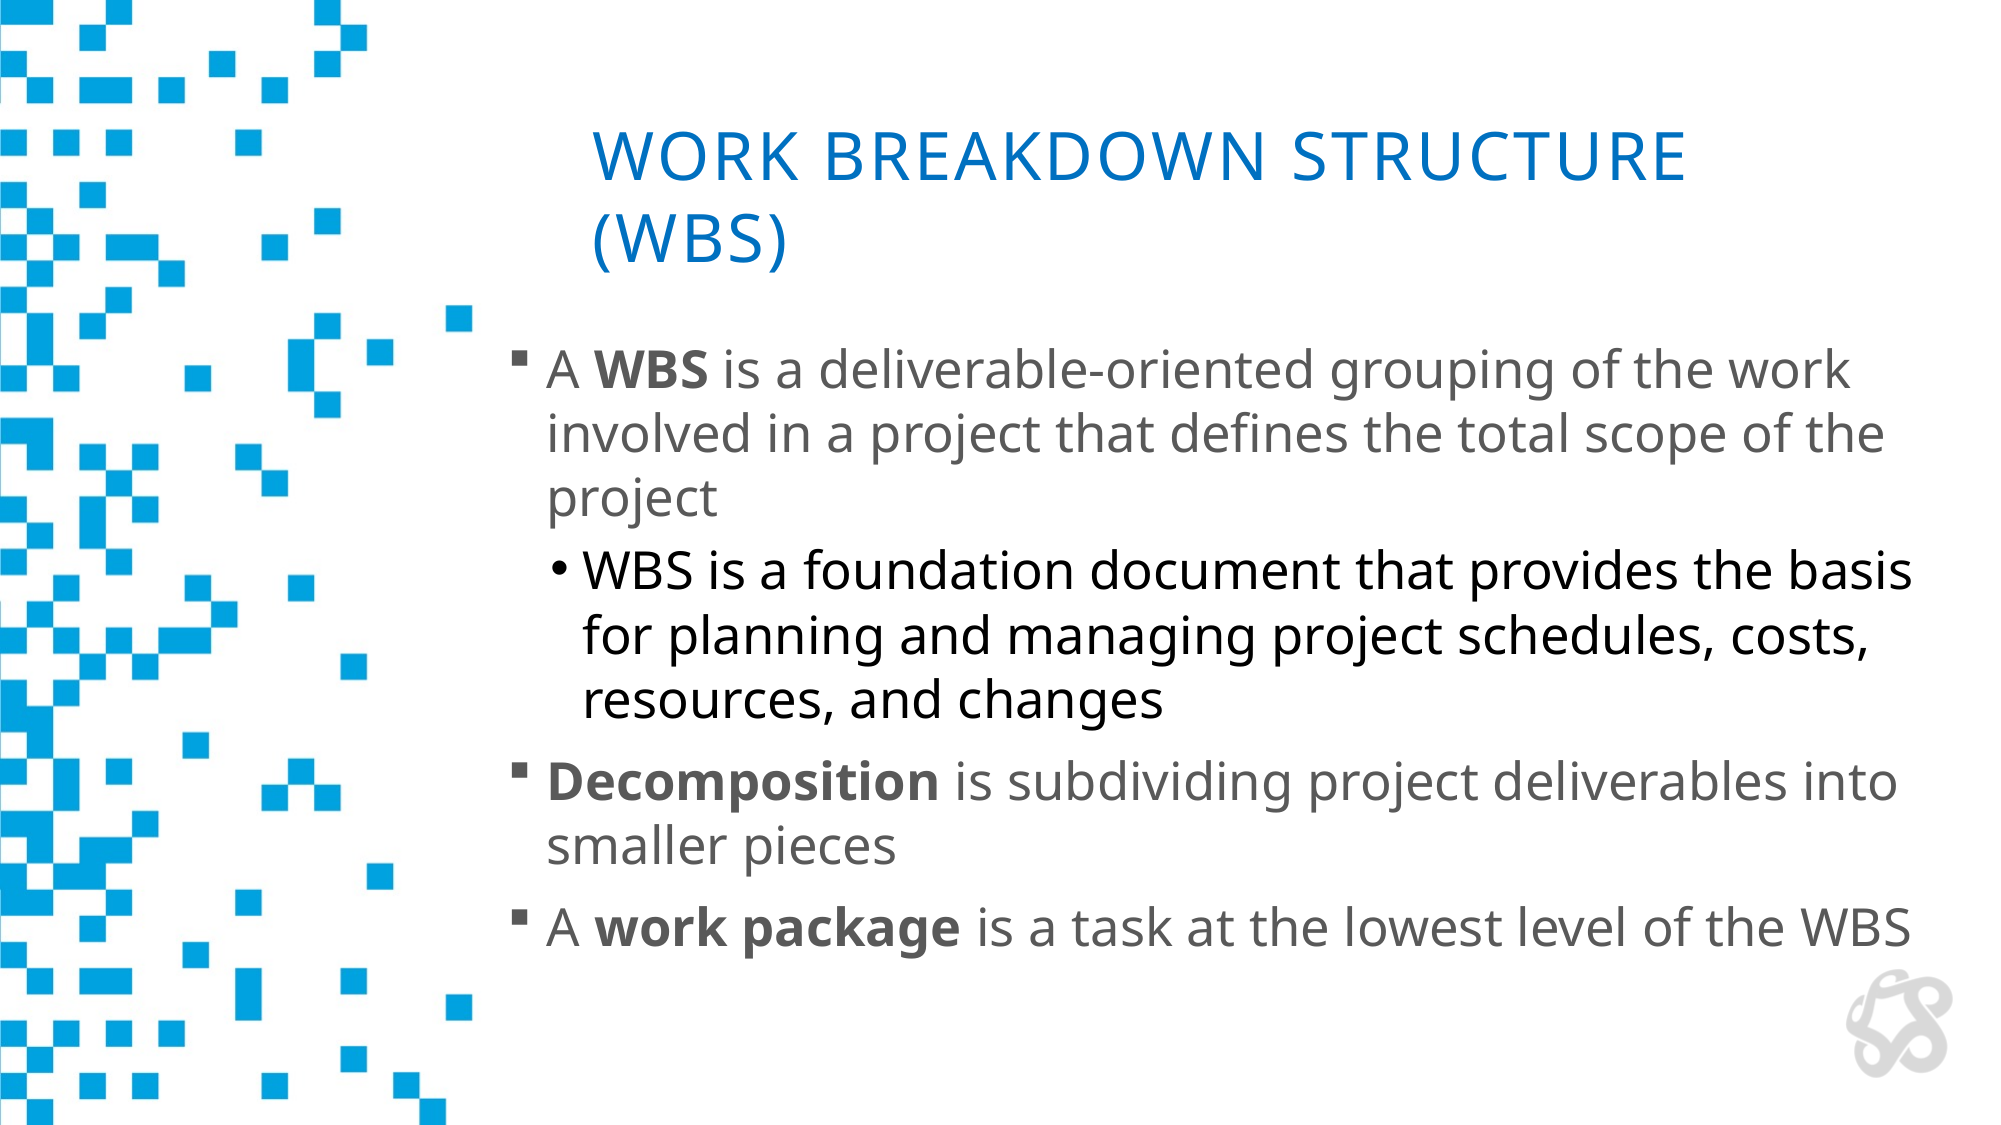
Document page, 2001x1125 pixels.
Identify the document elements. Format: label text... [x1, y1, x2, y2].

title Work Breakdown Structure (WBS) [577, 107, 1807, 287]
picture [0, 0, 2001, 1125]
list A WBS is a deliverable-oriented grouping of the work involved in a project that defines the total scope of the project WBS is a foundation document that provides the basis for planning and managing project schedules, costs, resources, and changes Decomposition is subdividing project deliverables into smaller pieces A work package is a task at the lowest level of the WBS [492, 329, 1933, 1018]
